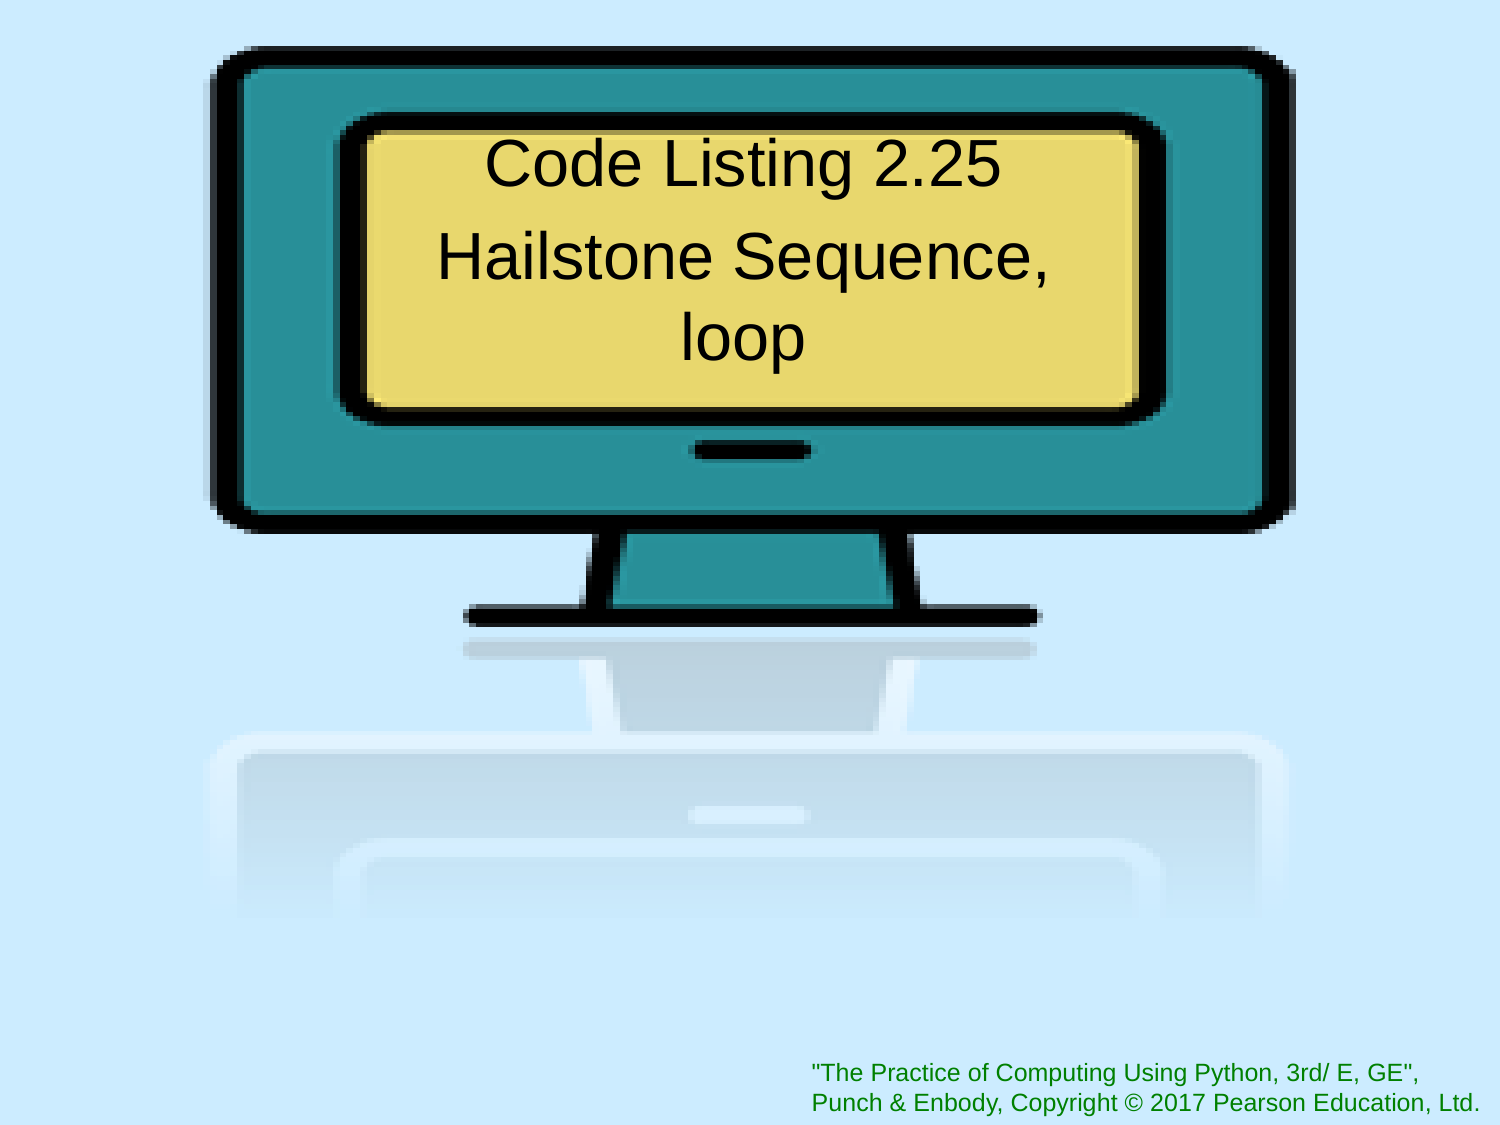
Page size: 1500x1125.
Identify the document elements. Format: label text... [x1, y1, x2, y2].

picture [12, 0, 1488, 975]
subtitle Code Listing 2.25 Hailstone Sequence, loop [362, 112, 1125, 400]
